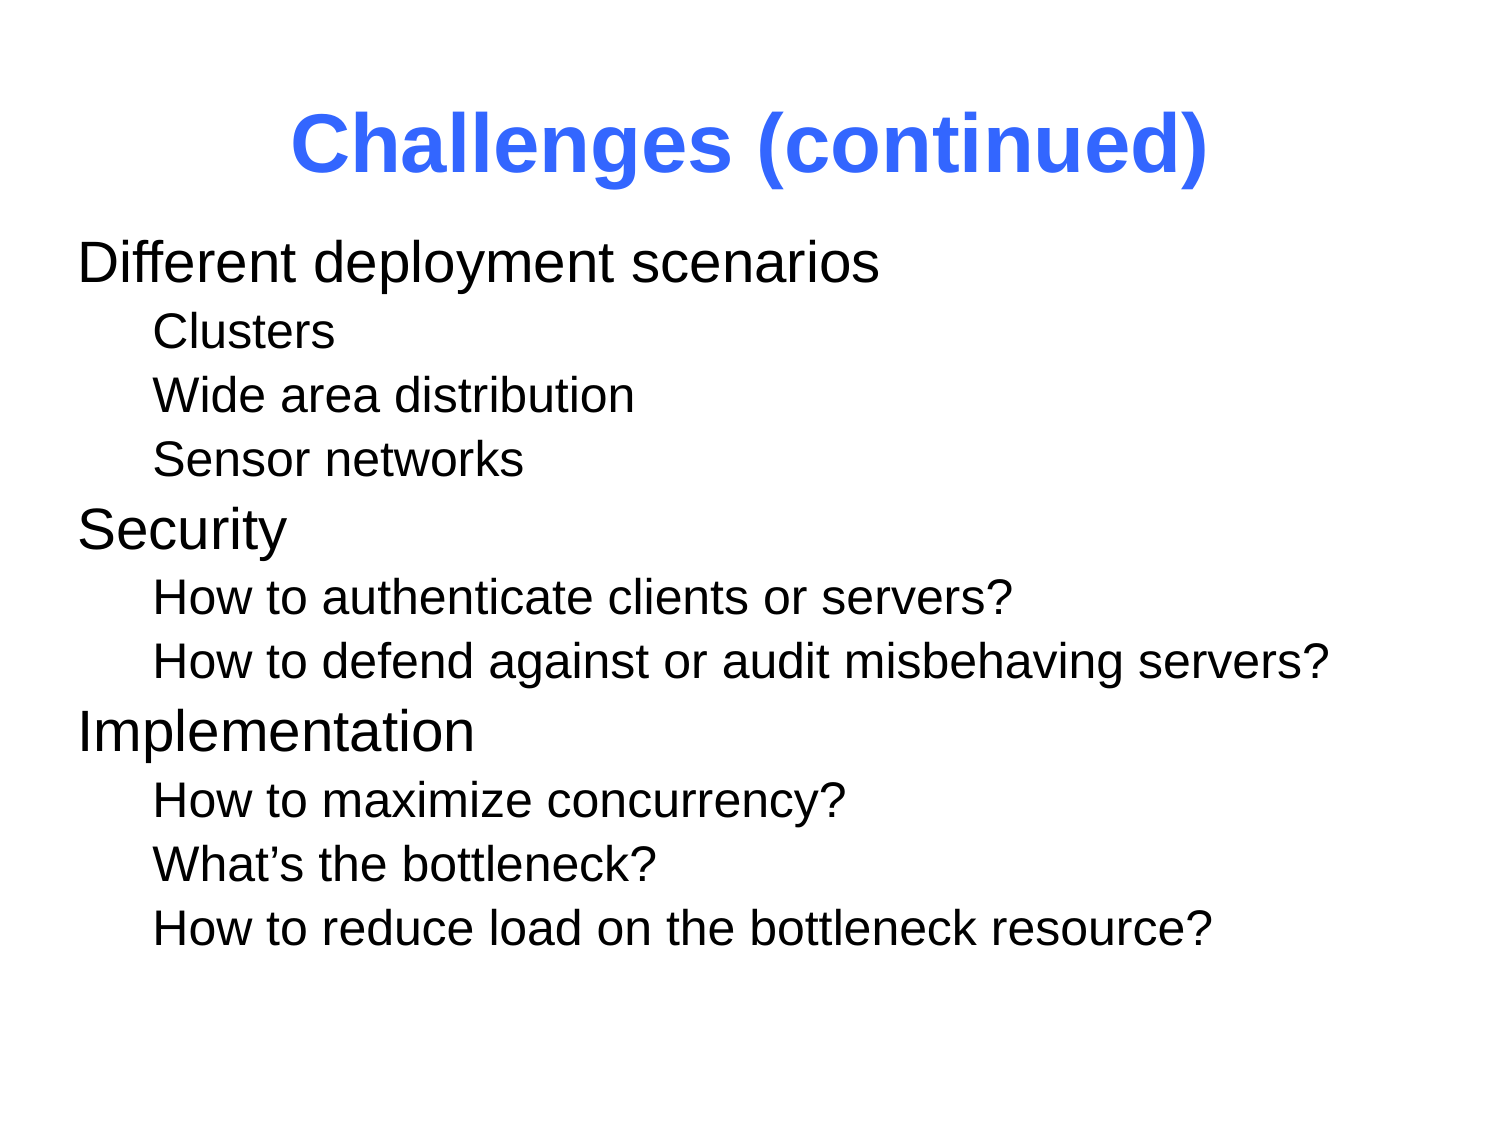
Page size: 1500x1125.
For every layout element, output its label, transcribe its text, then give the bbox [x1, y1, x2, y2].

list Different deployment scenarios Clusters Wide area distribution Sensor networks Security How to authenticate clients or servers? How to defend against or audit misbehaving servers? Implementation How to maximize concurrency? What’s the bottleneck? How to reduce load on the bottleneck resource? [62, 224, 1425, 1000]
title Challenges (continued) [75, 45, 1425, 224]
